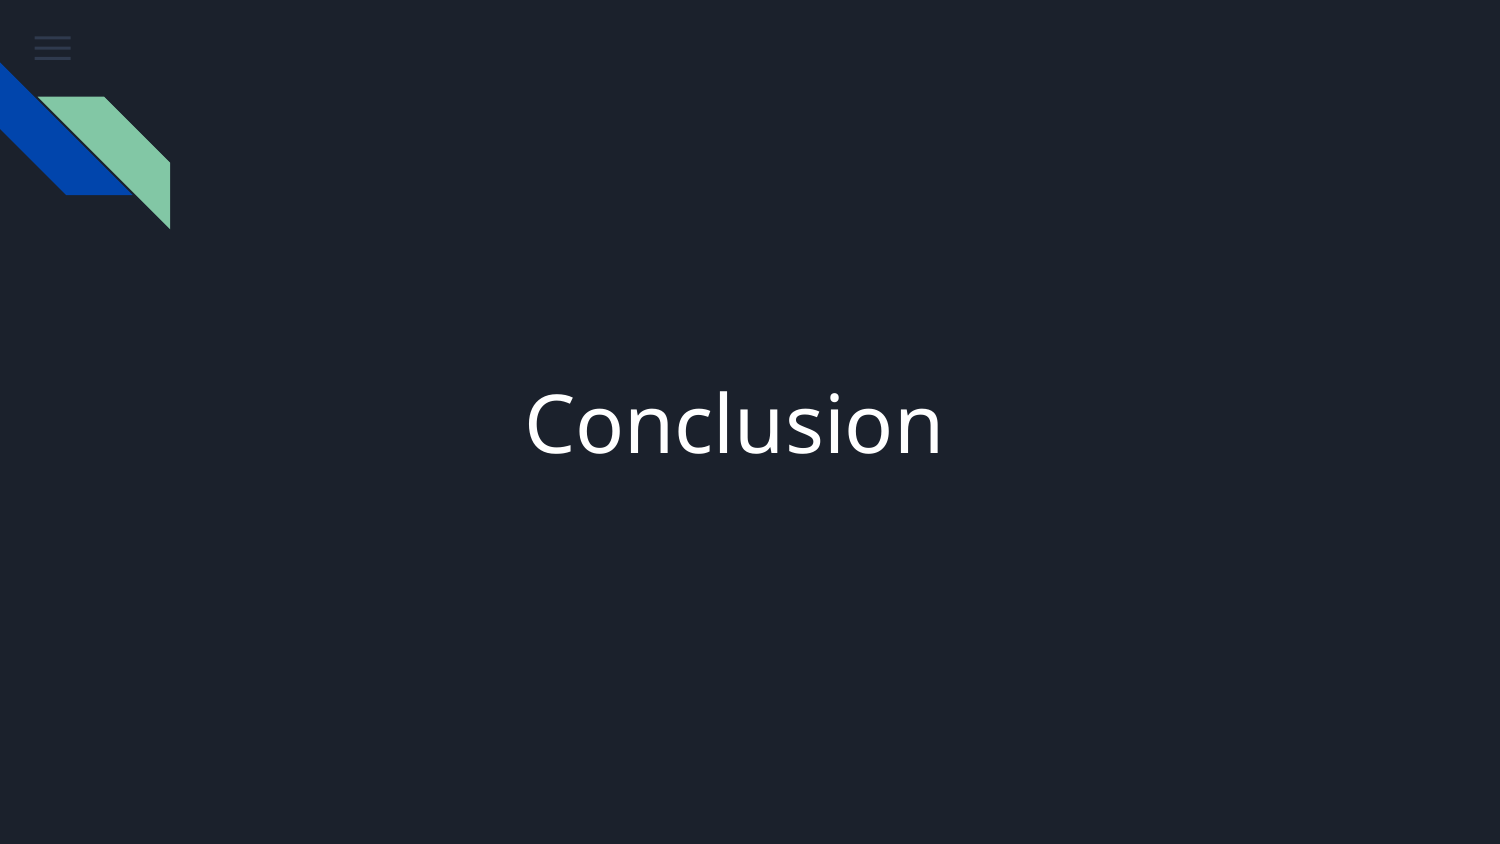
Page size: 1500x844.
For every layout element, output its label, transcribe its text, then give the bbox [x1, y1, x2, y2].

title Conclusion [509, 357, 991, 487]
